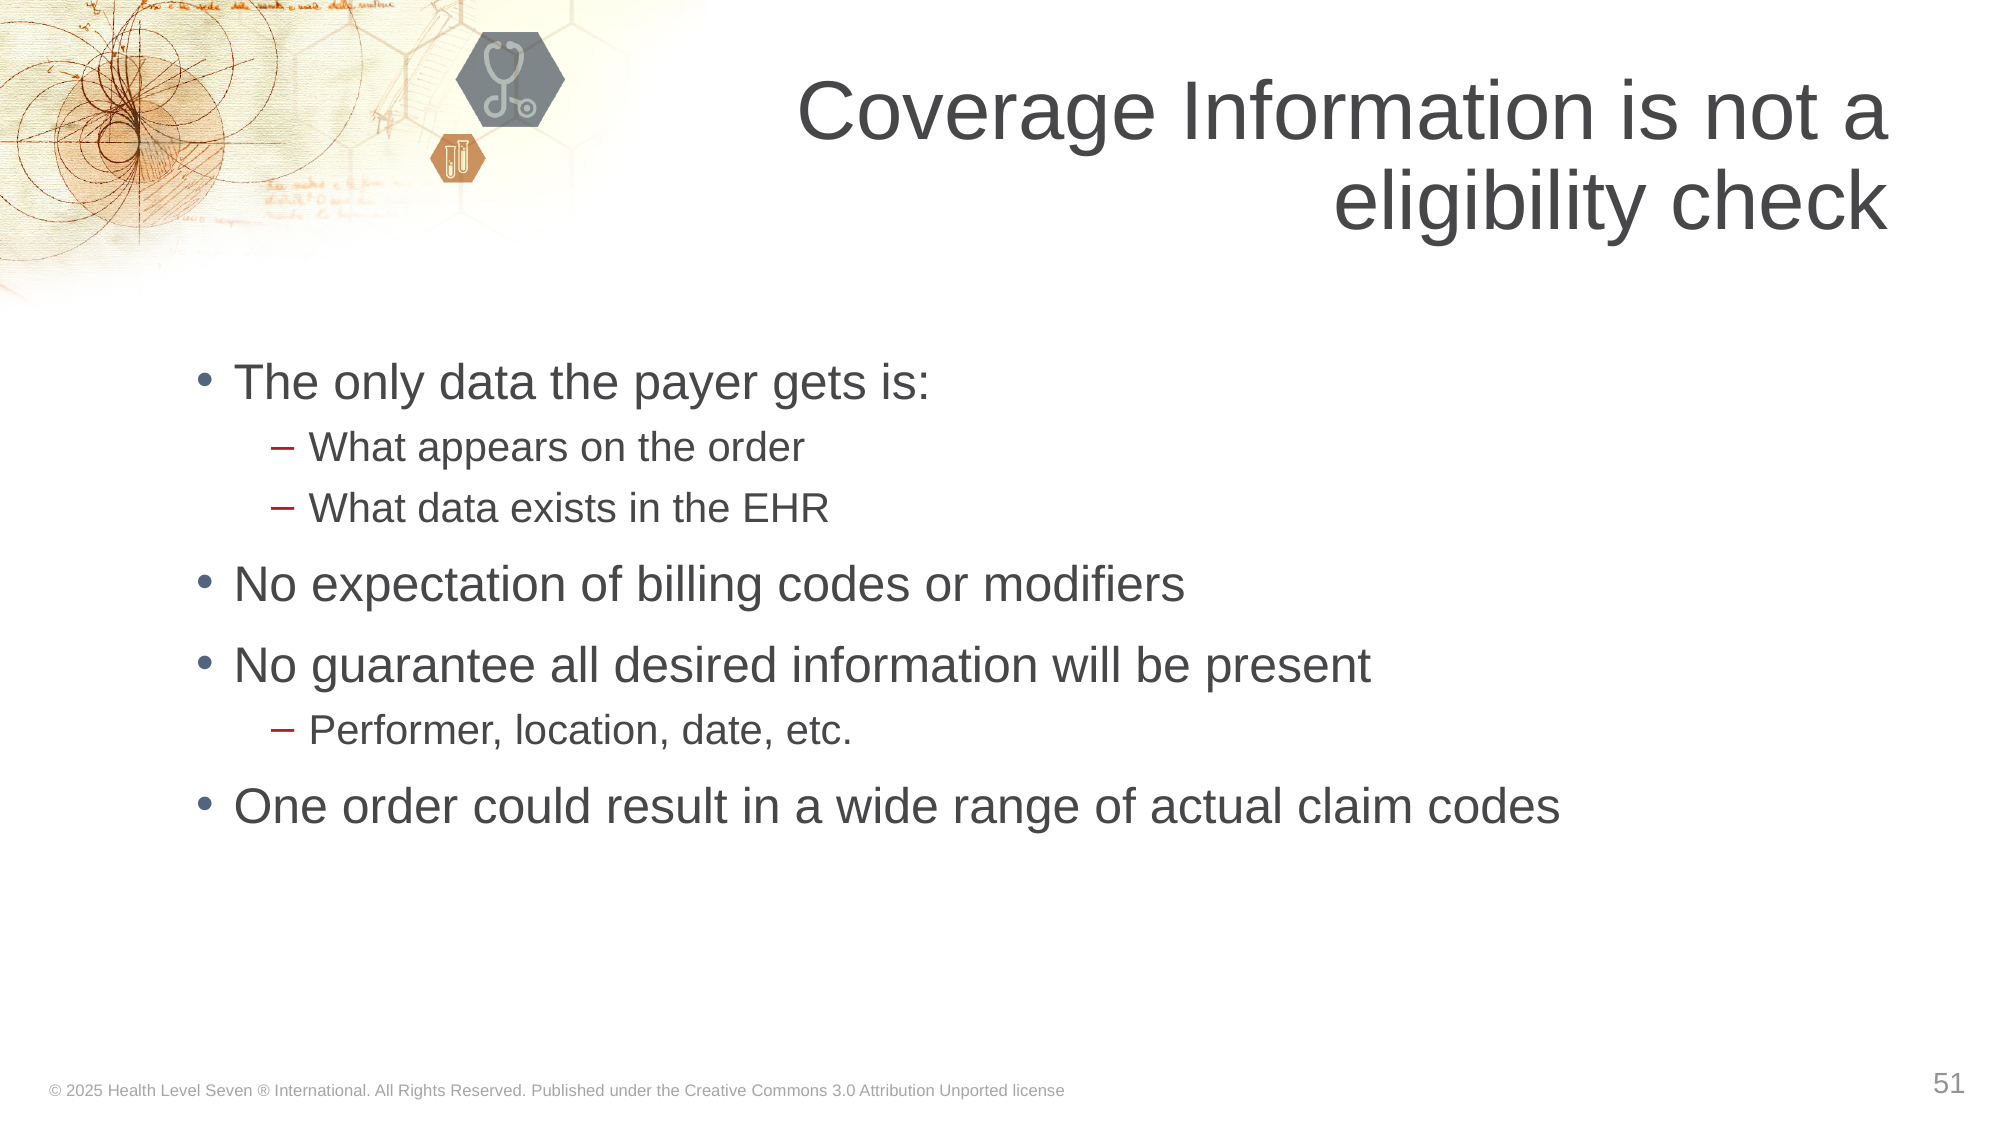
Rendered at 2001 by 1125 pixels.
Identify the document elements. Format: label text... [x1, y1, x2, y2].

picture [0, 0, 706, 310]
title Coverage Information is not a eligibility check [648, 59, 1904, 188]
slide_number 51 [1515, 1064, 1966, 1125]
list The only data the payer gets is: What appears on the order What data exists in the EHR No expectation of billing codes or modifiers No guarantee all desired information will be present Performer, location, date, etc. One order could result in a wide range of actual claim codes [181, 342, 1904, 1016]
